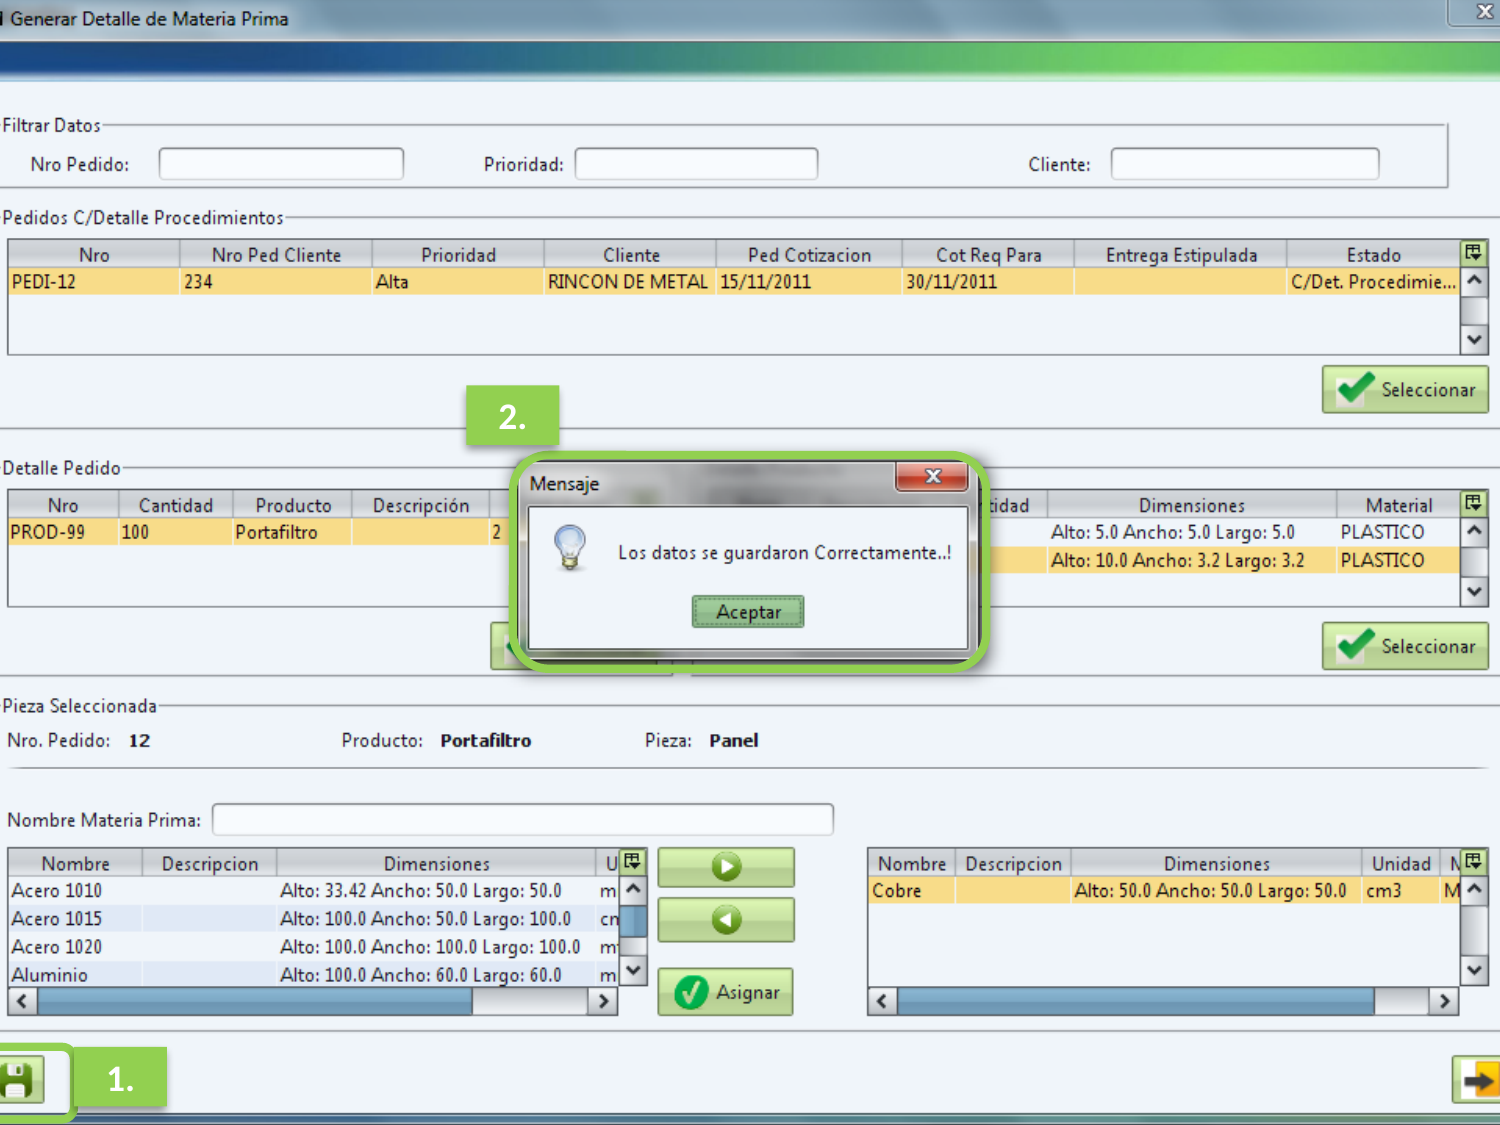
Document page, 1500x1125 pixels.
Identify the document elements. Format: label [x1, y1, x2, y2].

text_box [0, 0, 1500, 1125]
